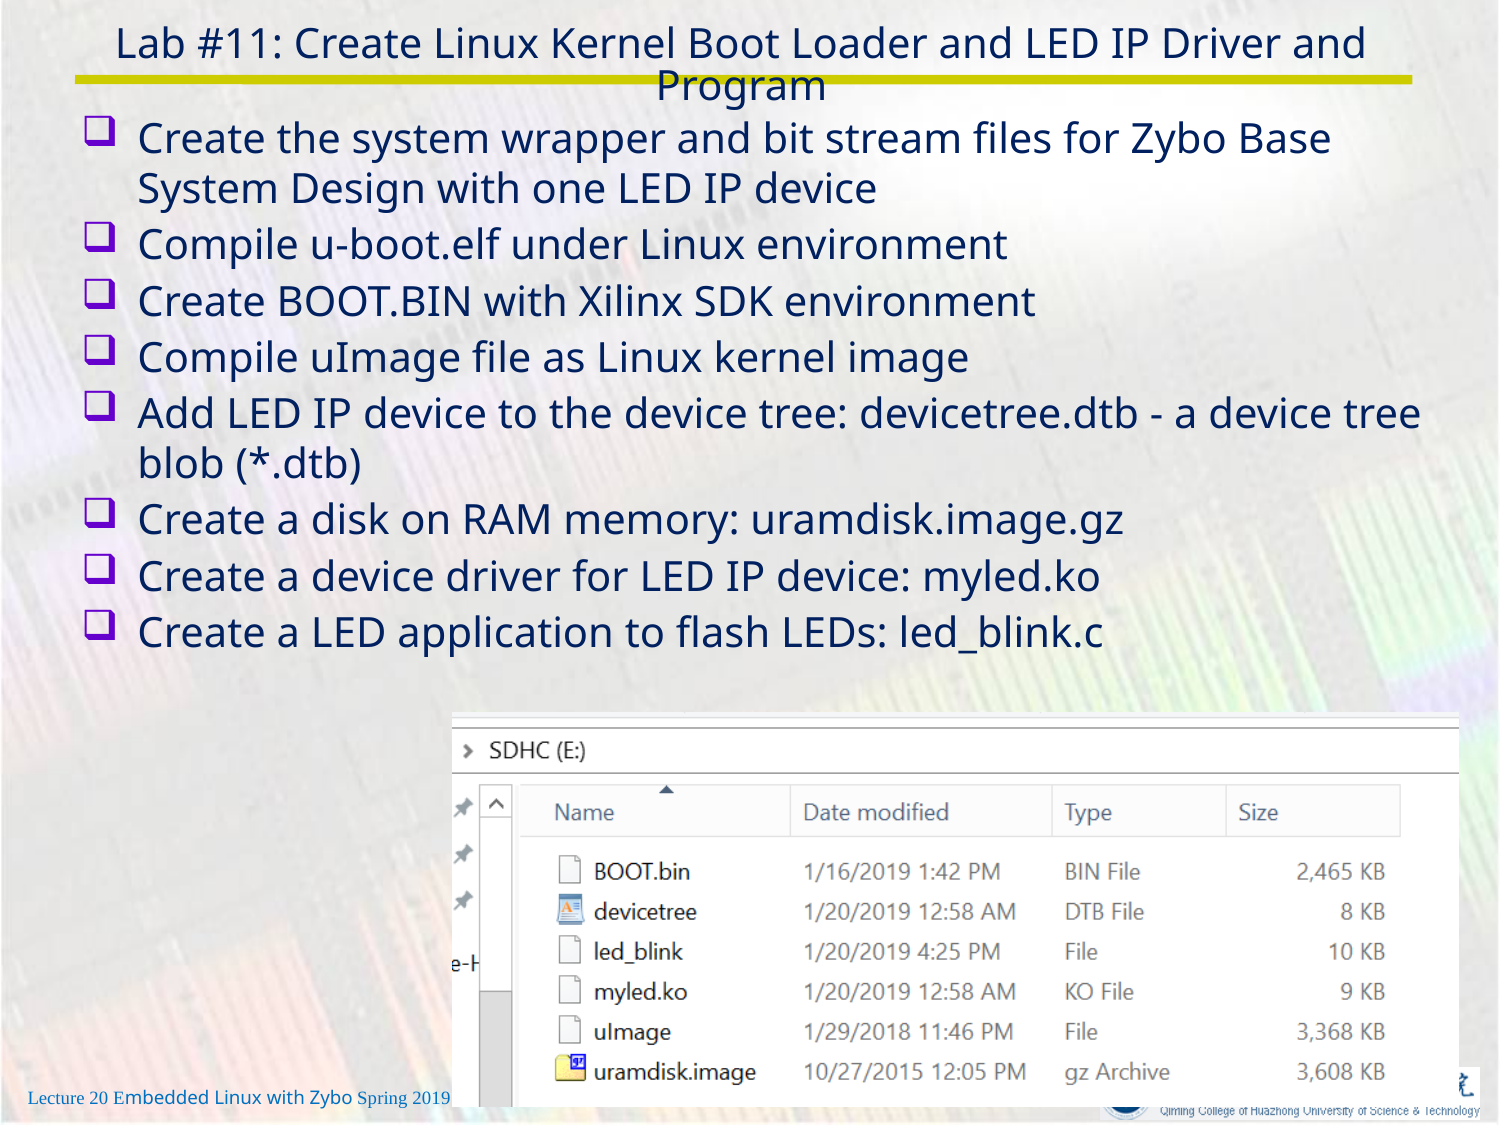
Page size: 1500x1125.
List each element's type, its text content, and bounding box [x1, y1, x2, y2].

title Lab #11: Create Linux Kernel Boot Loader and LED IP Driver and Program [28, 17, 1454, 63]
list Create the system wrapper and bit stream files for Zybo Base System Design with one LED IP device Compile u-boot.elf under Linux environment Create BOOT.BIN with Xilinx SDK environment Compile uImage file as Linux kernel image Add LED IP device to the device tree: devicetree.dtb - a device tree blob (*.dtb) Create a disk on RAM memory: uramdisk.image.gz Create a device driver for LED IP device: myled.ko Create a LED application to flash LEDs: led_blink.c [66, 104, 1454, 1049]
picture [0, 0, 1500, 1125]
